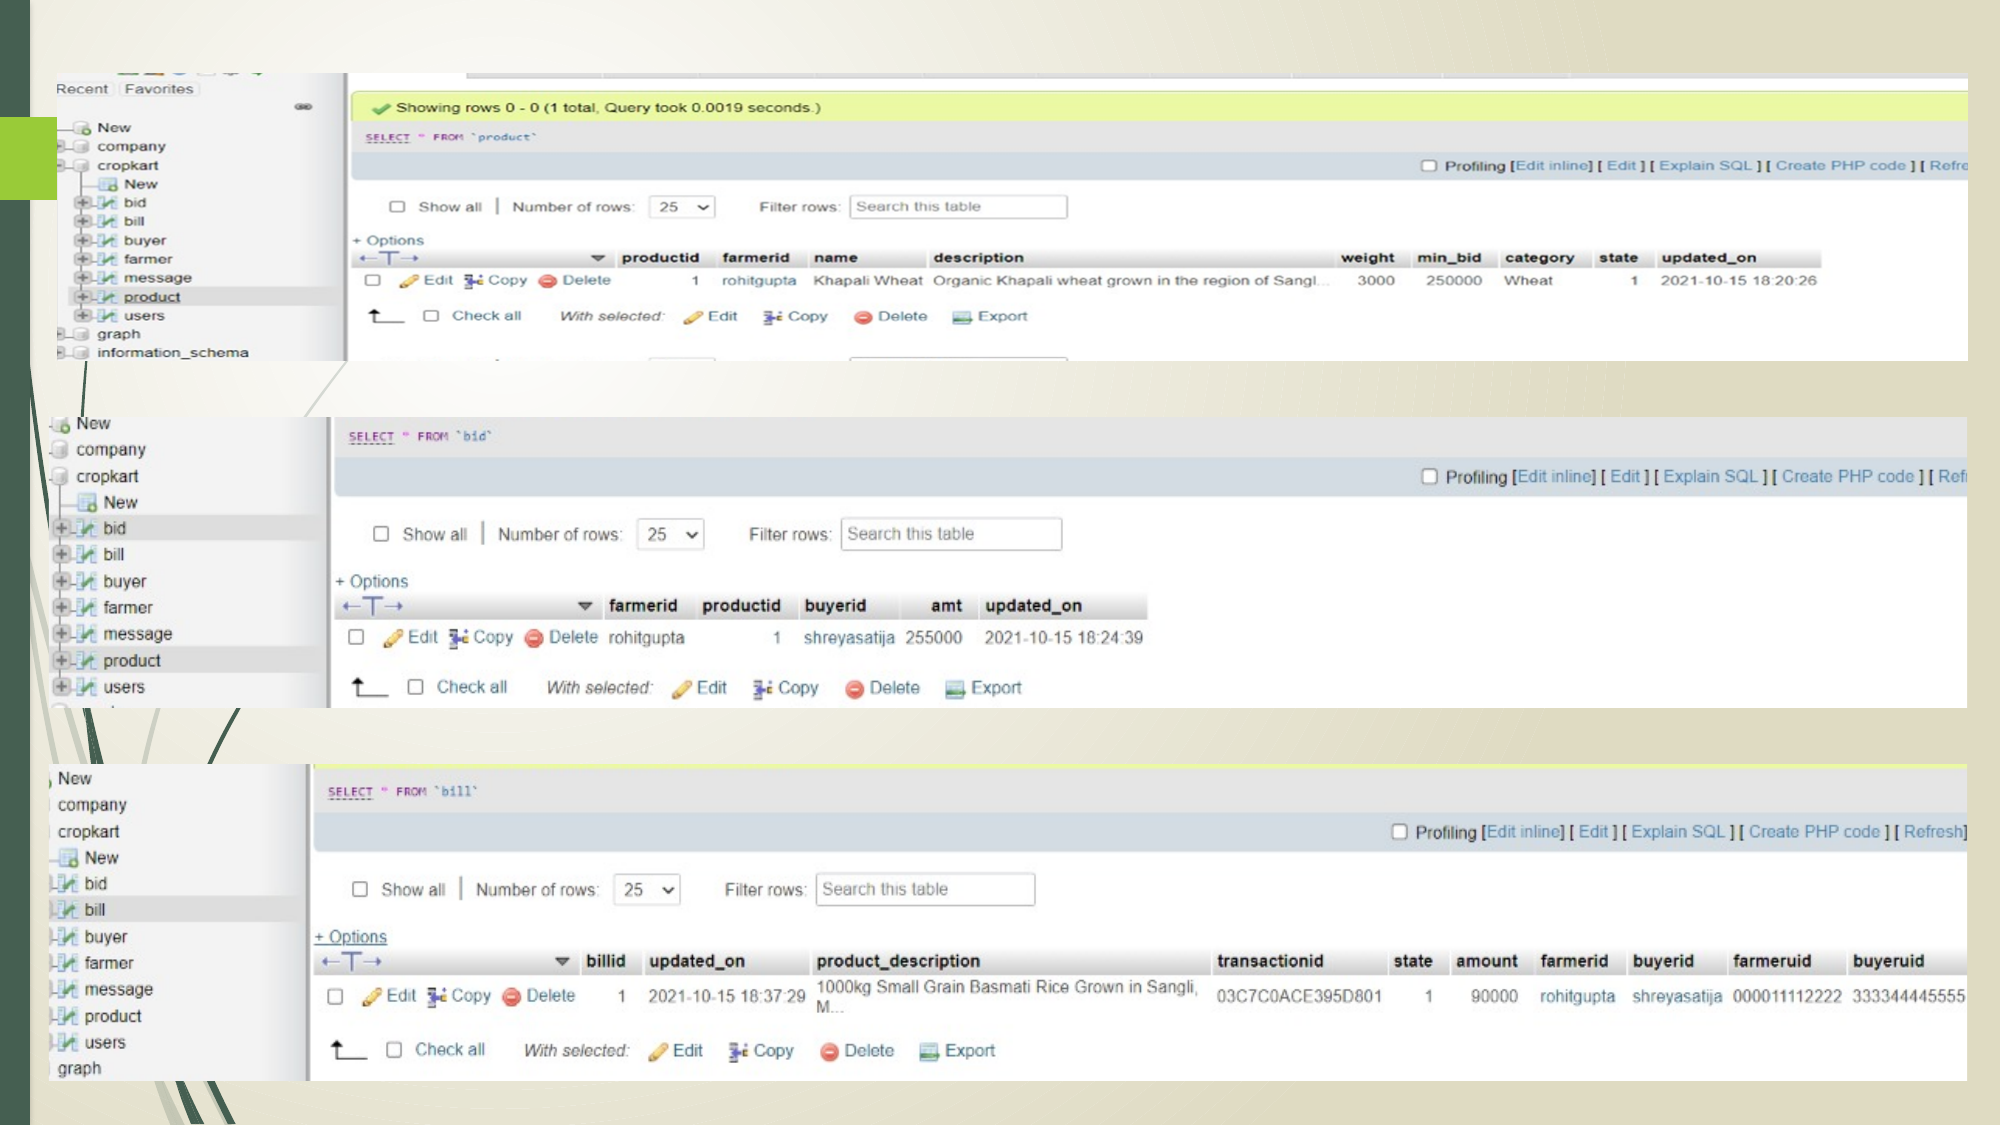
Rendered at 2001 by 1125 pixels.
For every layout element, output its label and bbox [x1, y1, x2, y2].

picture [48, 416, 1968, 709]
picture [56, 73, 1968, 361]
picture [48, 764, 1968, 1081]
